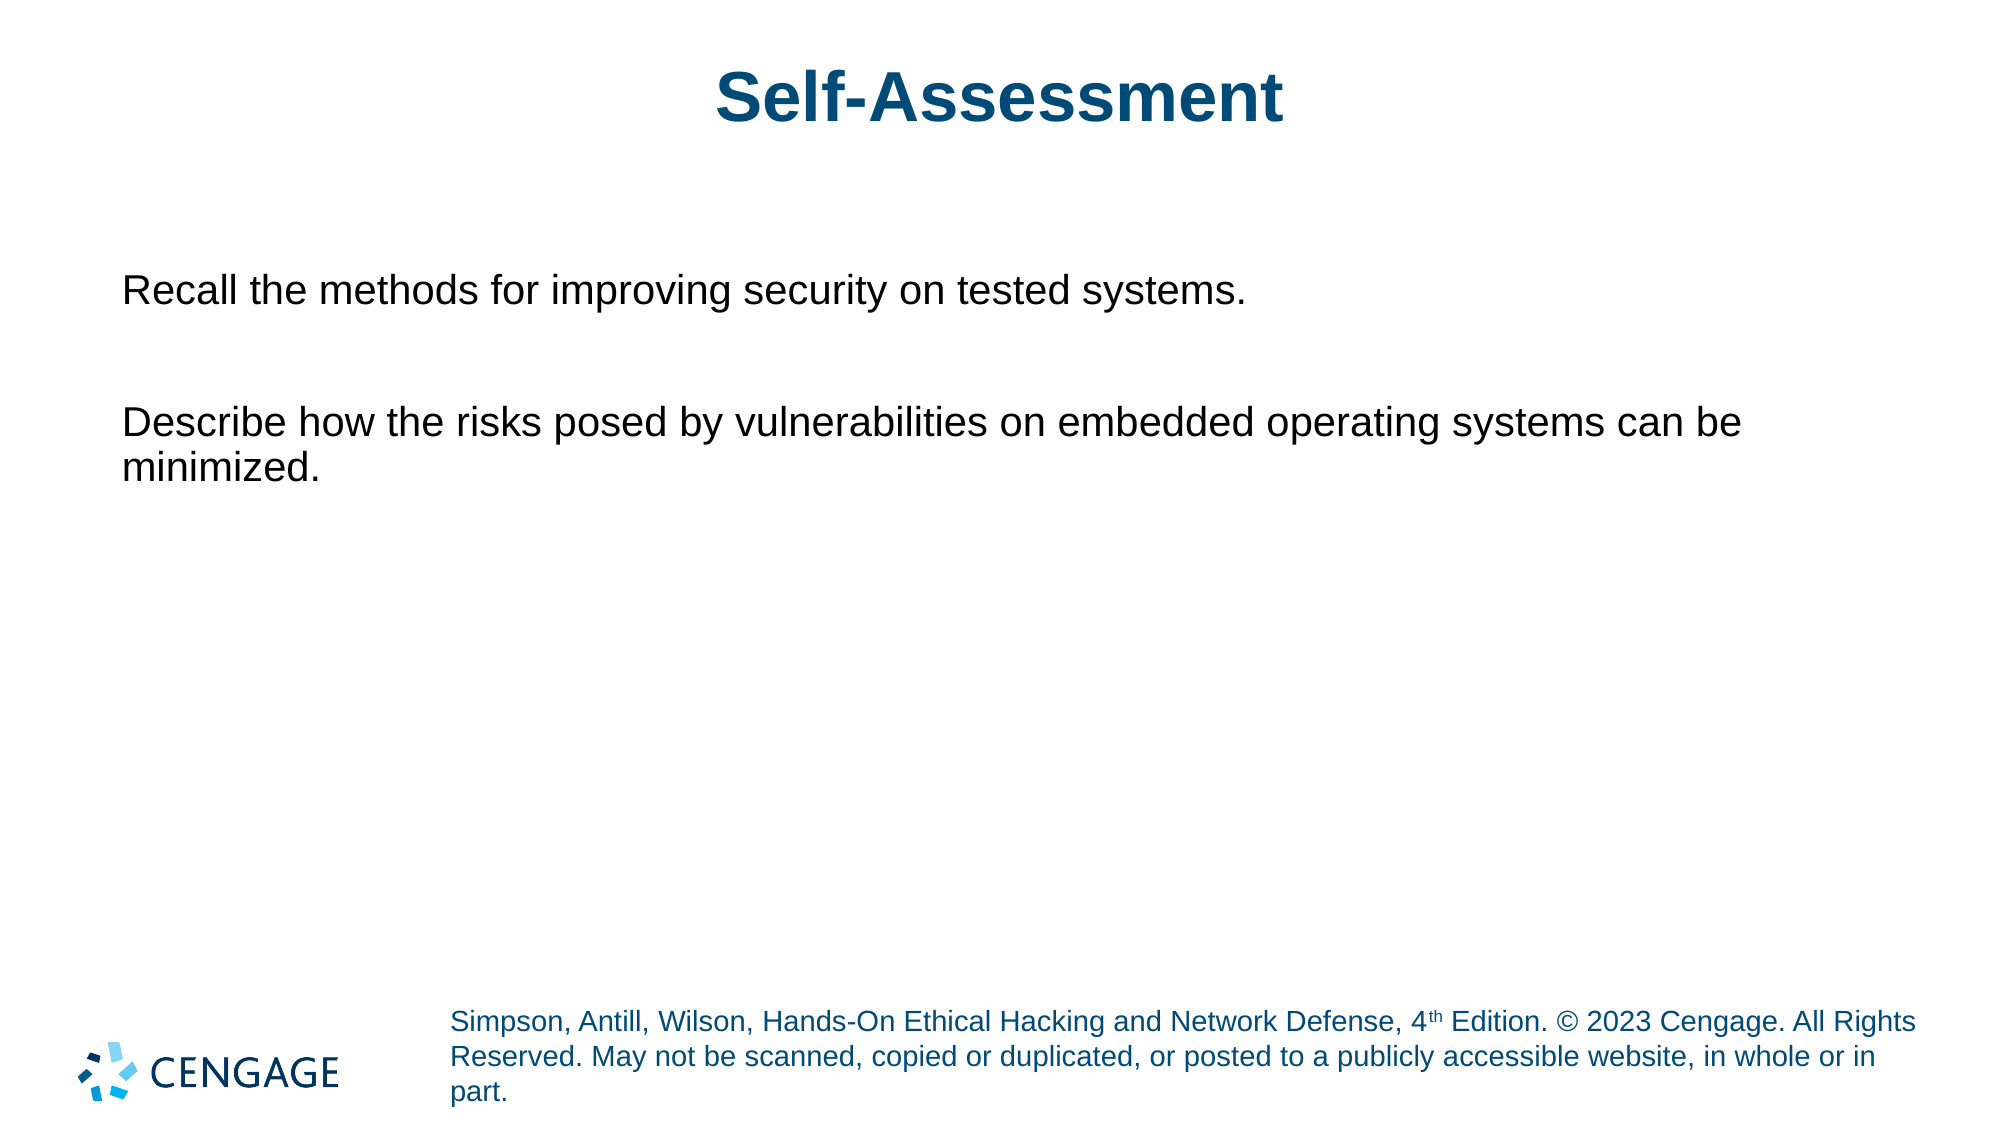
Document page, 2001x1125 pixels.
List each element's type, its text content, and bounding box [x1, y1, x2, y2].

list Recall the methods for improving security on tested systems. Describe how the risks posed by vulnerabilities on embedded operating systems can be minimized. [121, 268, 1880, 881]
picture [78, 1042, 338, 1101]
title Self-Assessment [137, 59, 1863, 171]
